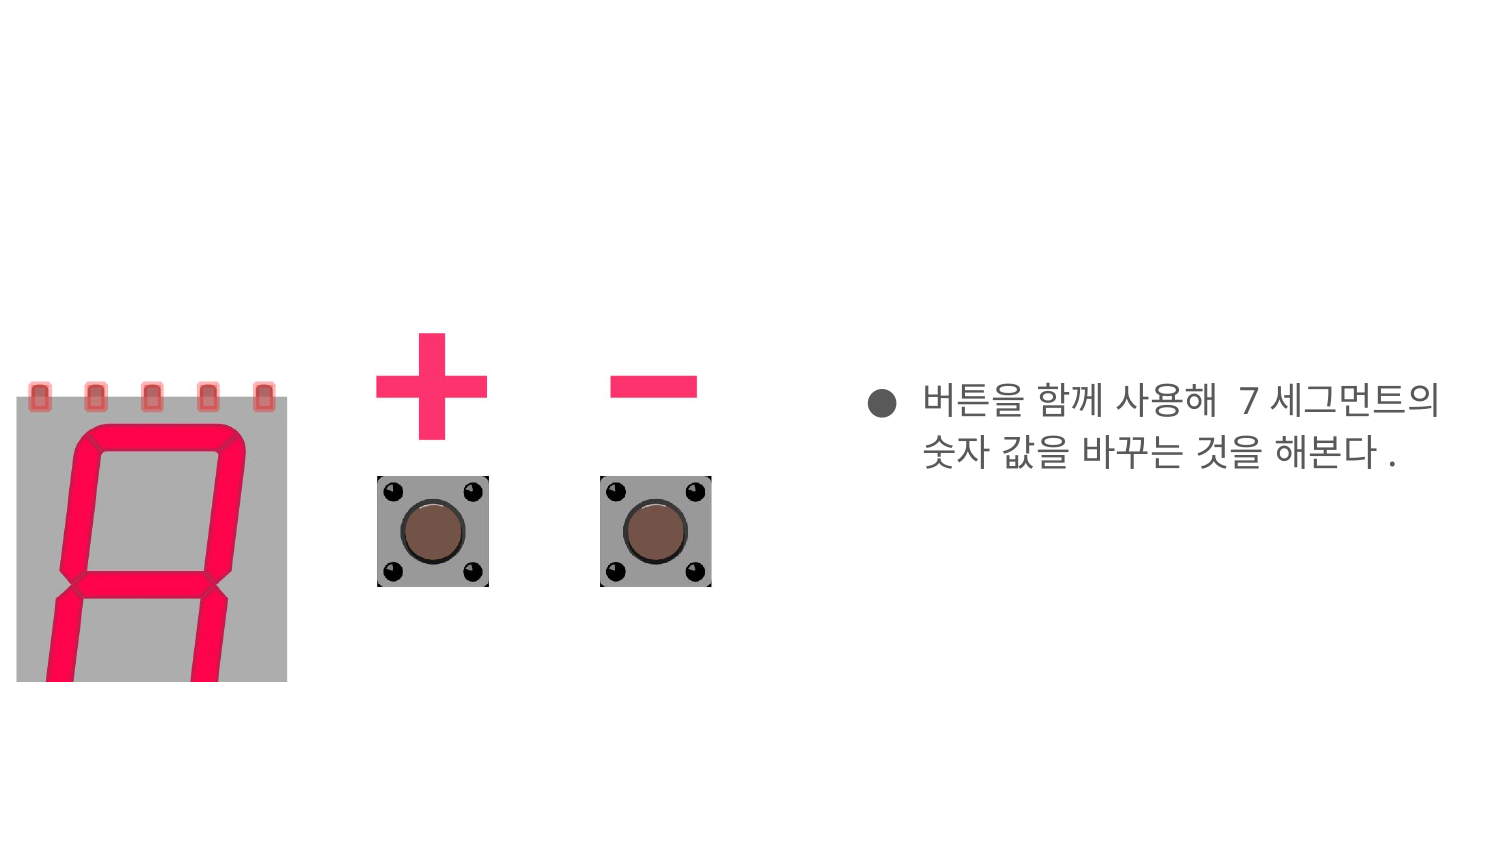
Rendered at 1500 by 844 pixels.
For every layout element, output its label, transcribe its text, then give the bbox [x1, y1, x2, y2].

picture [0, 161, 833, 683]
list 버튼을 함께 사용해 7세그먼트의 숫자 값을 바꾸는 것을 해본다. [832, 0, 1500, 844]
